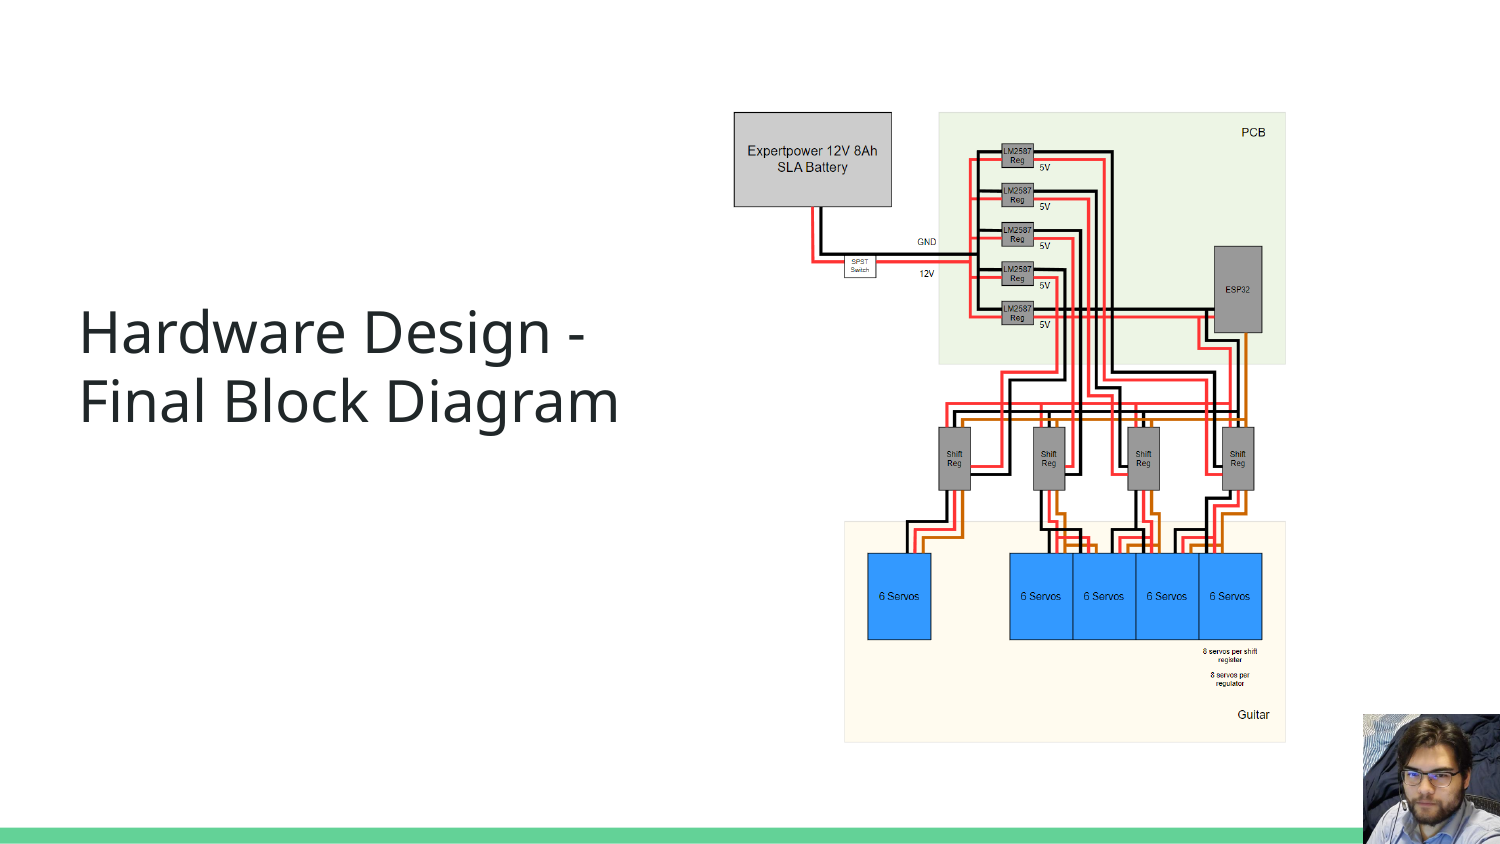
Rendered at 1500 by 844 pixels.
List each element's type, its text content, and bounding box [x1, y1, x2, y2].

picture [718, 96, 1308, 763]
picture [1363, 714, 1500, 844]
title Hardware Design - Final Block Diagram [63, 279, 658, 564]
